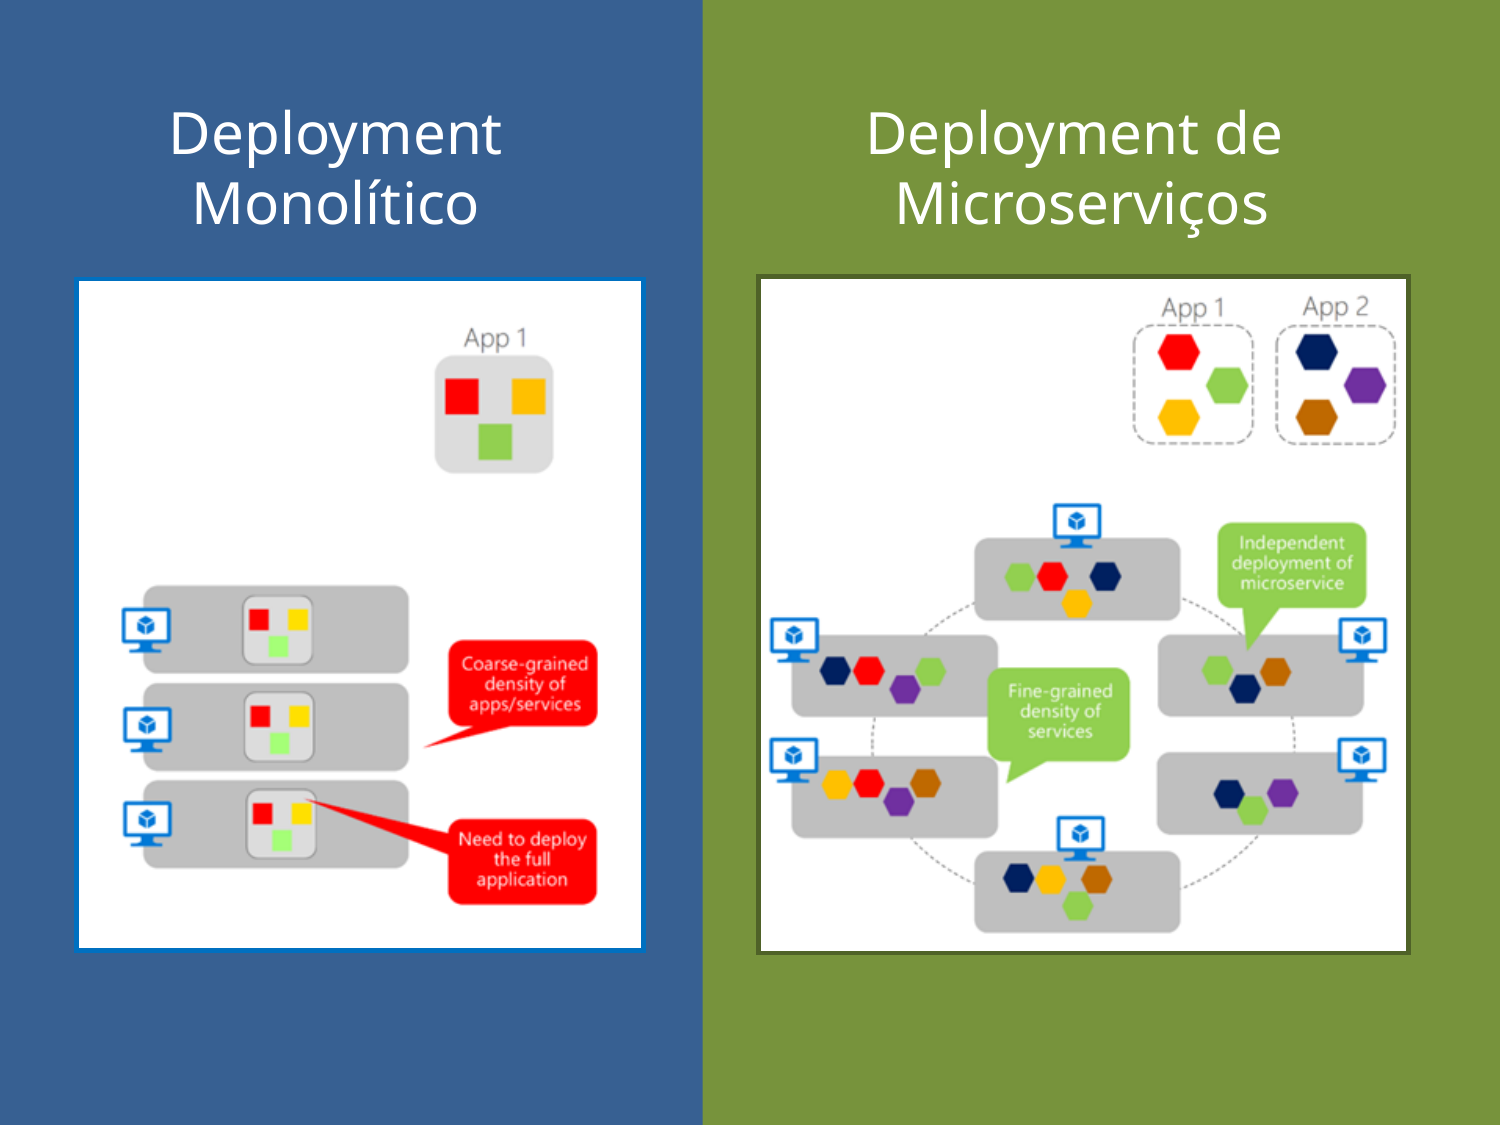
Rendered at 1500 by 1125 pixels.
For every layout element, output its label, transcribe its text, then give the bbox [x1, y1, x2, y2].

text_box [75, 277, 646, 953]
picture [760, 278, 1407, 952]
picture [106, 304, 609, 929]
text_box Deployment de Microserviços [850, 88, 1314, 244]
text_box [701, 0, 1500, 1125]
text_box Deployment Monolítico [154, 88, 518, 244]
